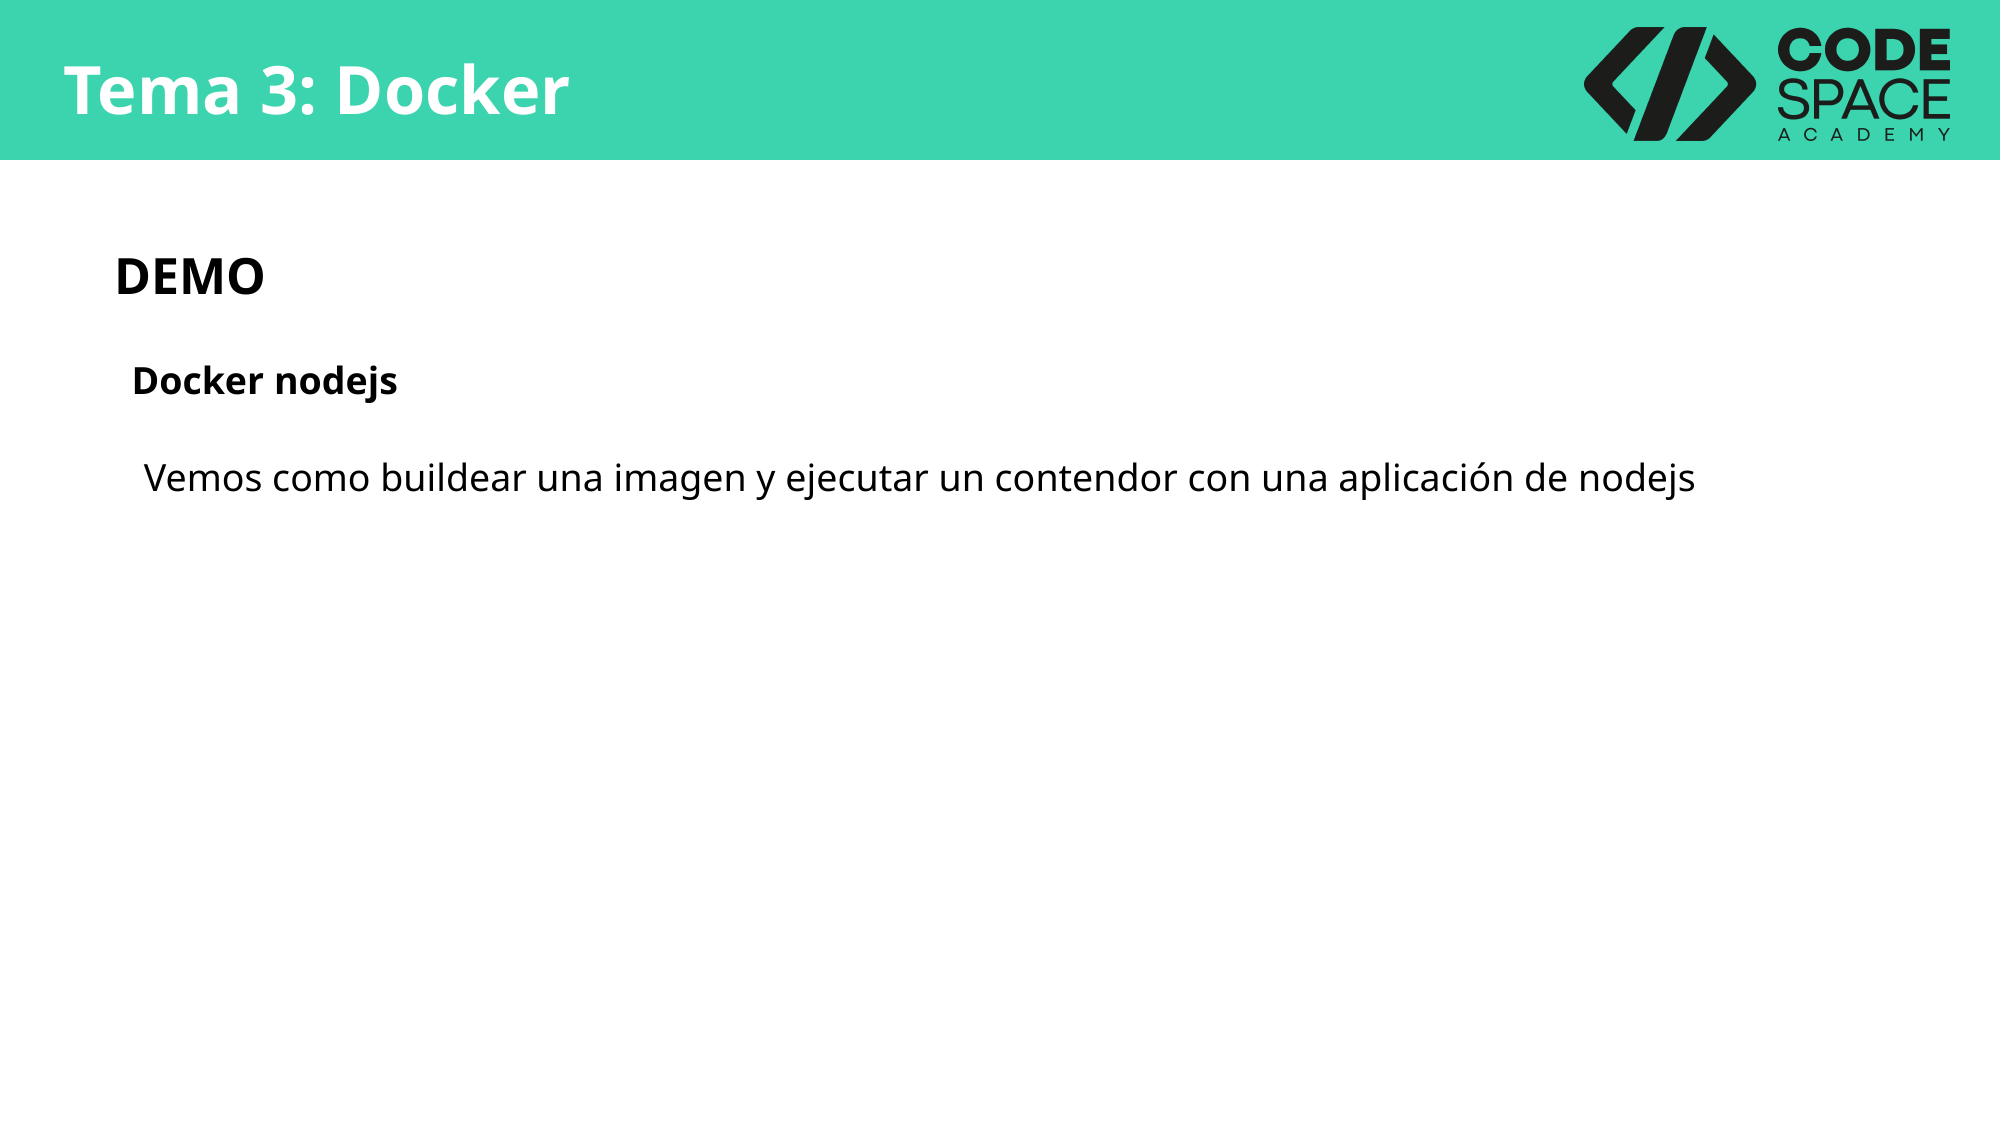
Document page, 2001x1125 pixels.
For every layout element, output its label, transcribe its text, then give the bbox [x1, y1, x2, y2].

text_box Docker nodejs [116, 349, 414, 409]
text_box [0, 0, 2000, 160]
text_box Vemos como buildear una imagen y ejecutar un contendor con una aplicación de nodejs [129, 446, 1930, 507]
text_box Tema 3: Docker [43, 36, 1458, 132]
text_box DEMO [99, 236, 282, 312]
picture [1584, 27, 1950, 141]
